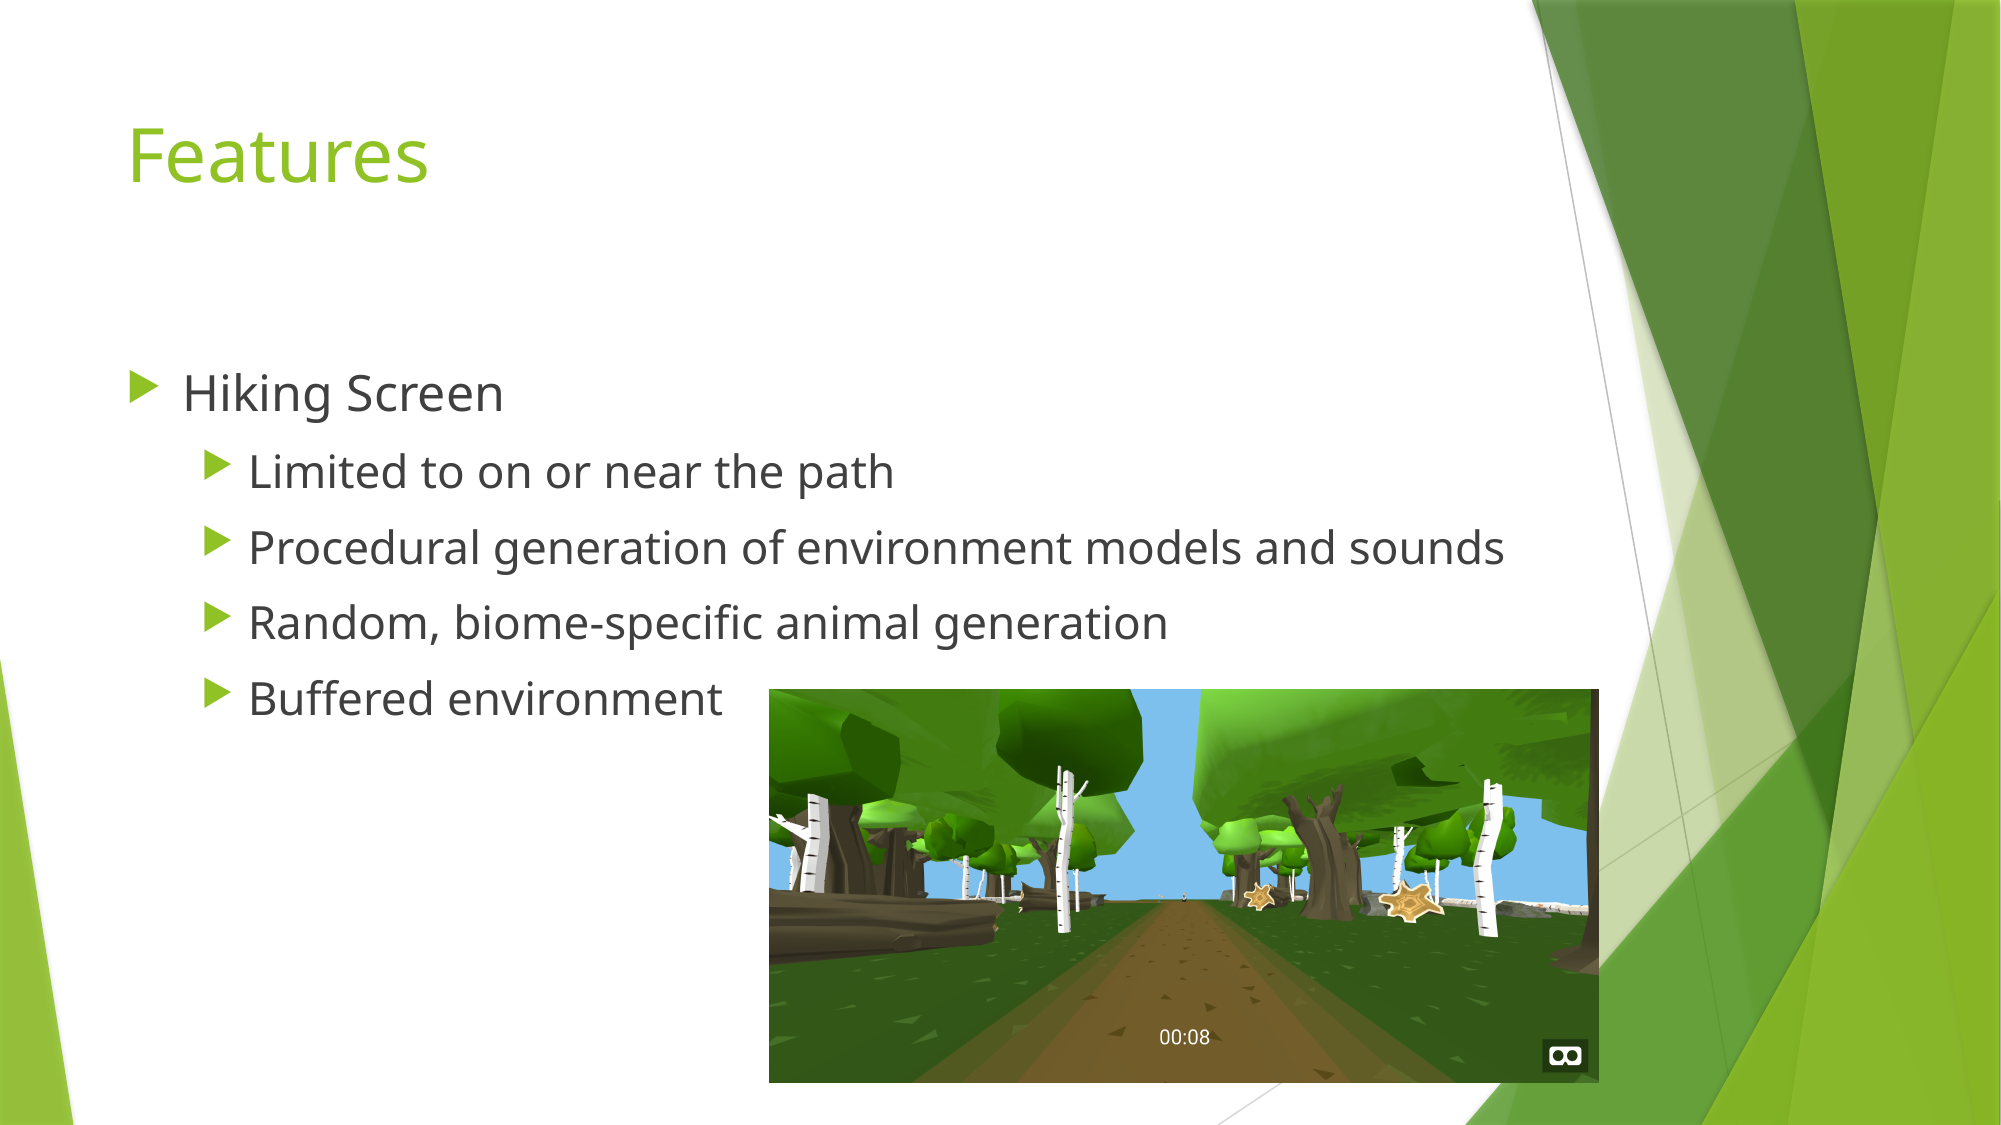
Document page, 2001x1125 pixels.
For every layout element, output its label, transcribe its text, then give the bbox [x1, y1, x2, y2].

list Hiking Screen Limited to on or near the path Procedural generation of environment models and sounds Random, biome-specific animal generation Buffered environment [111, 354, 1522, 992]
picture [769, 689, 1599, 1084]
title Features [111, 99, 1522, 317]
